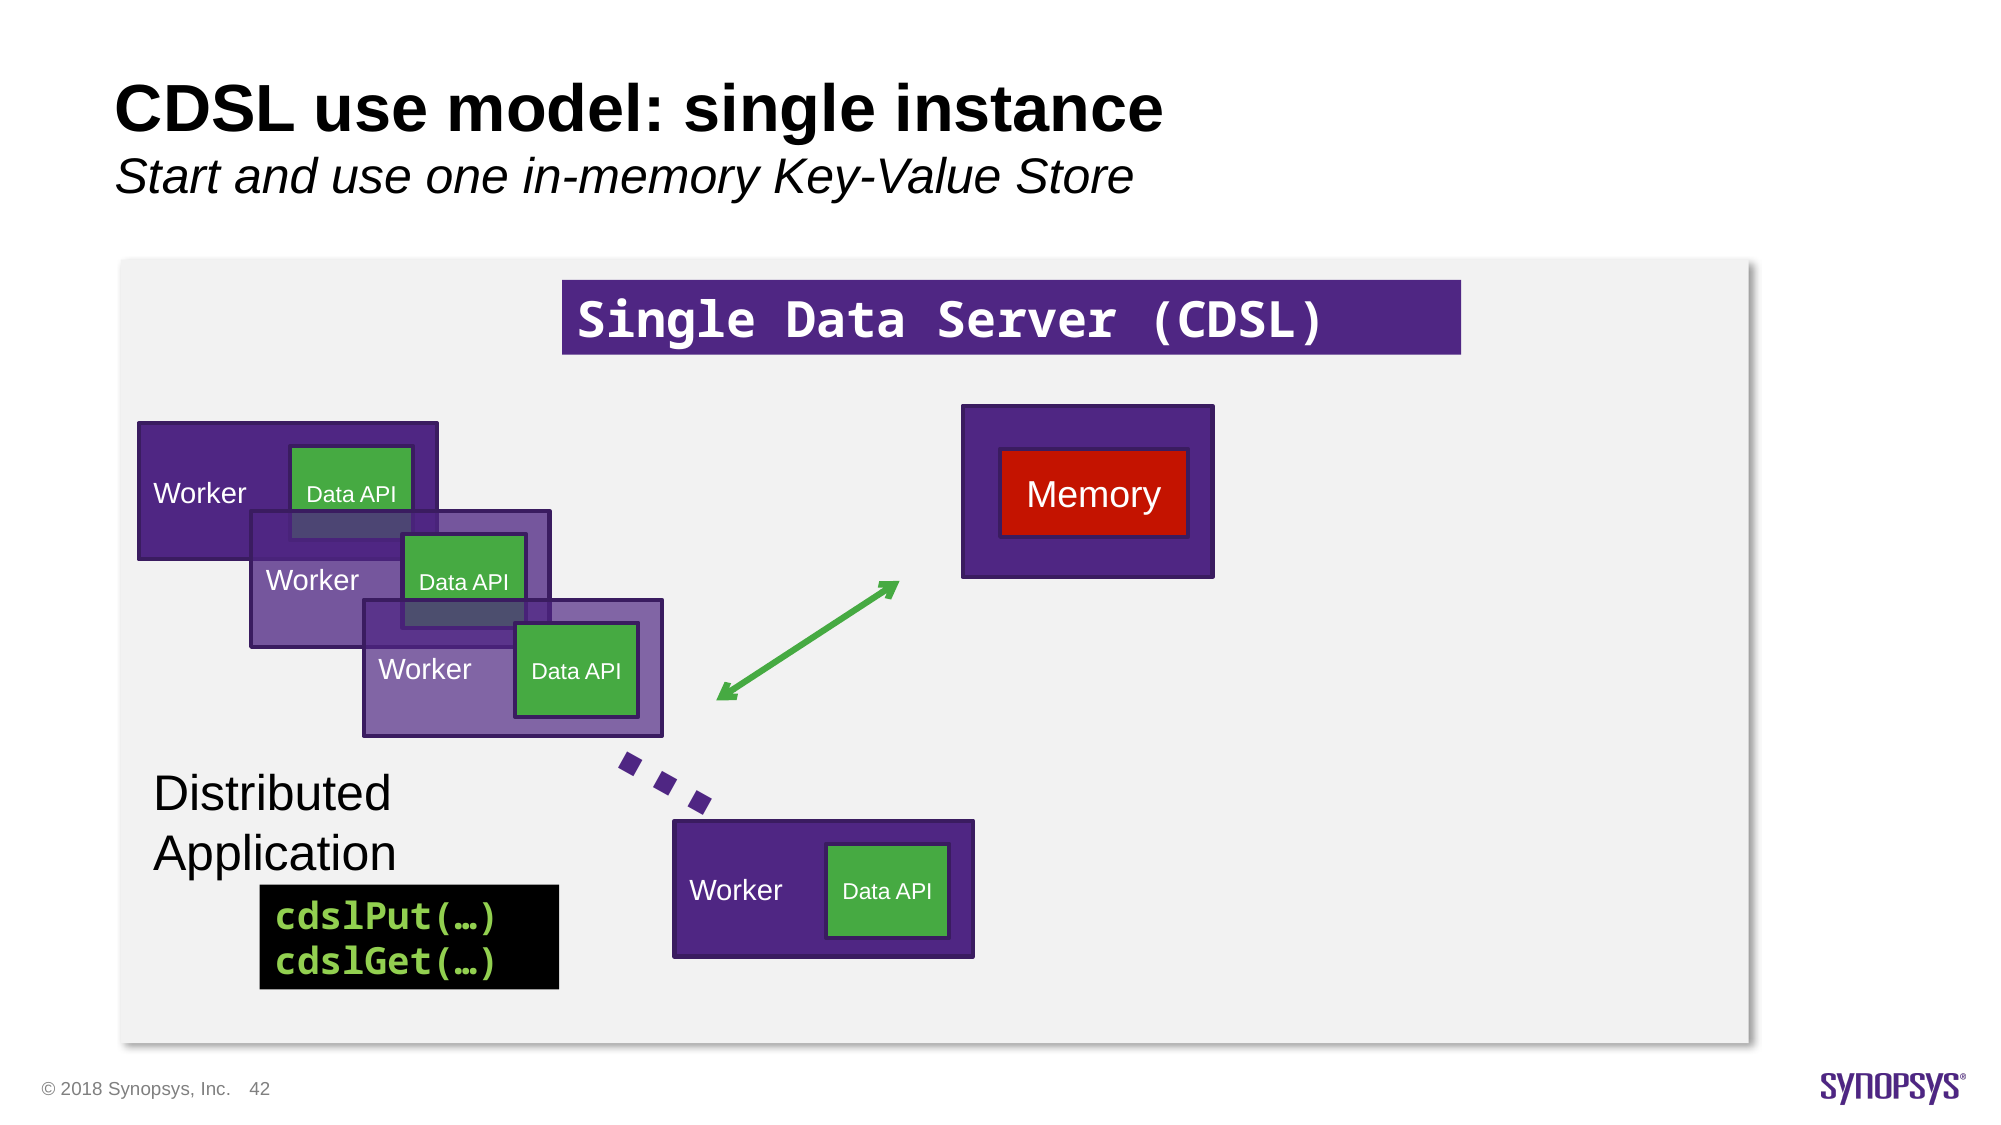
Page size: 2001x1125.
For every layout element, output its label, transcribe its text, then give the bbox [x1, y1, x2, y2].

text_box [138, 279, 1462, 991]
text_box [119, 257, 1751, 1045]
title CDSL use model: single instance [99, 11, 2000, 199]
text_box Start and use one in-memory Key-Value Store [99, 135, 1298, 211]
picture [1821, 1073, 1966, 1109]
